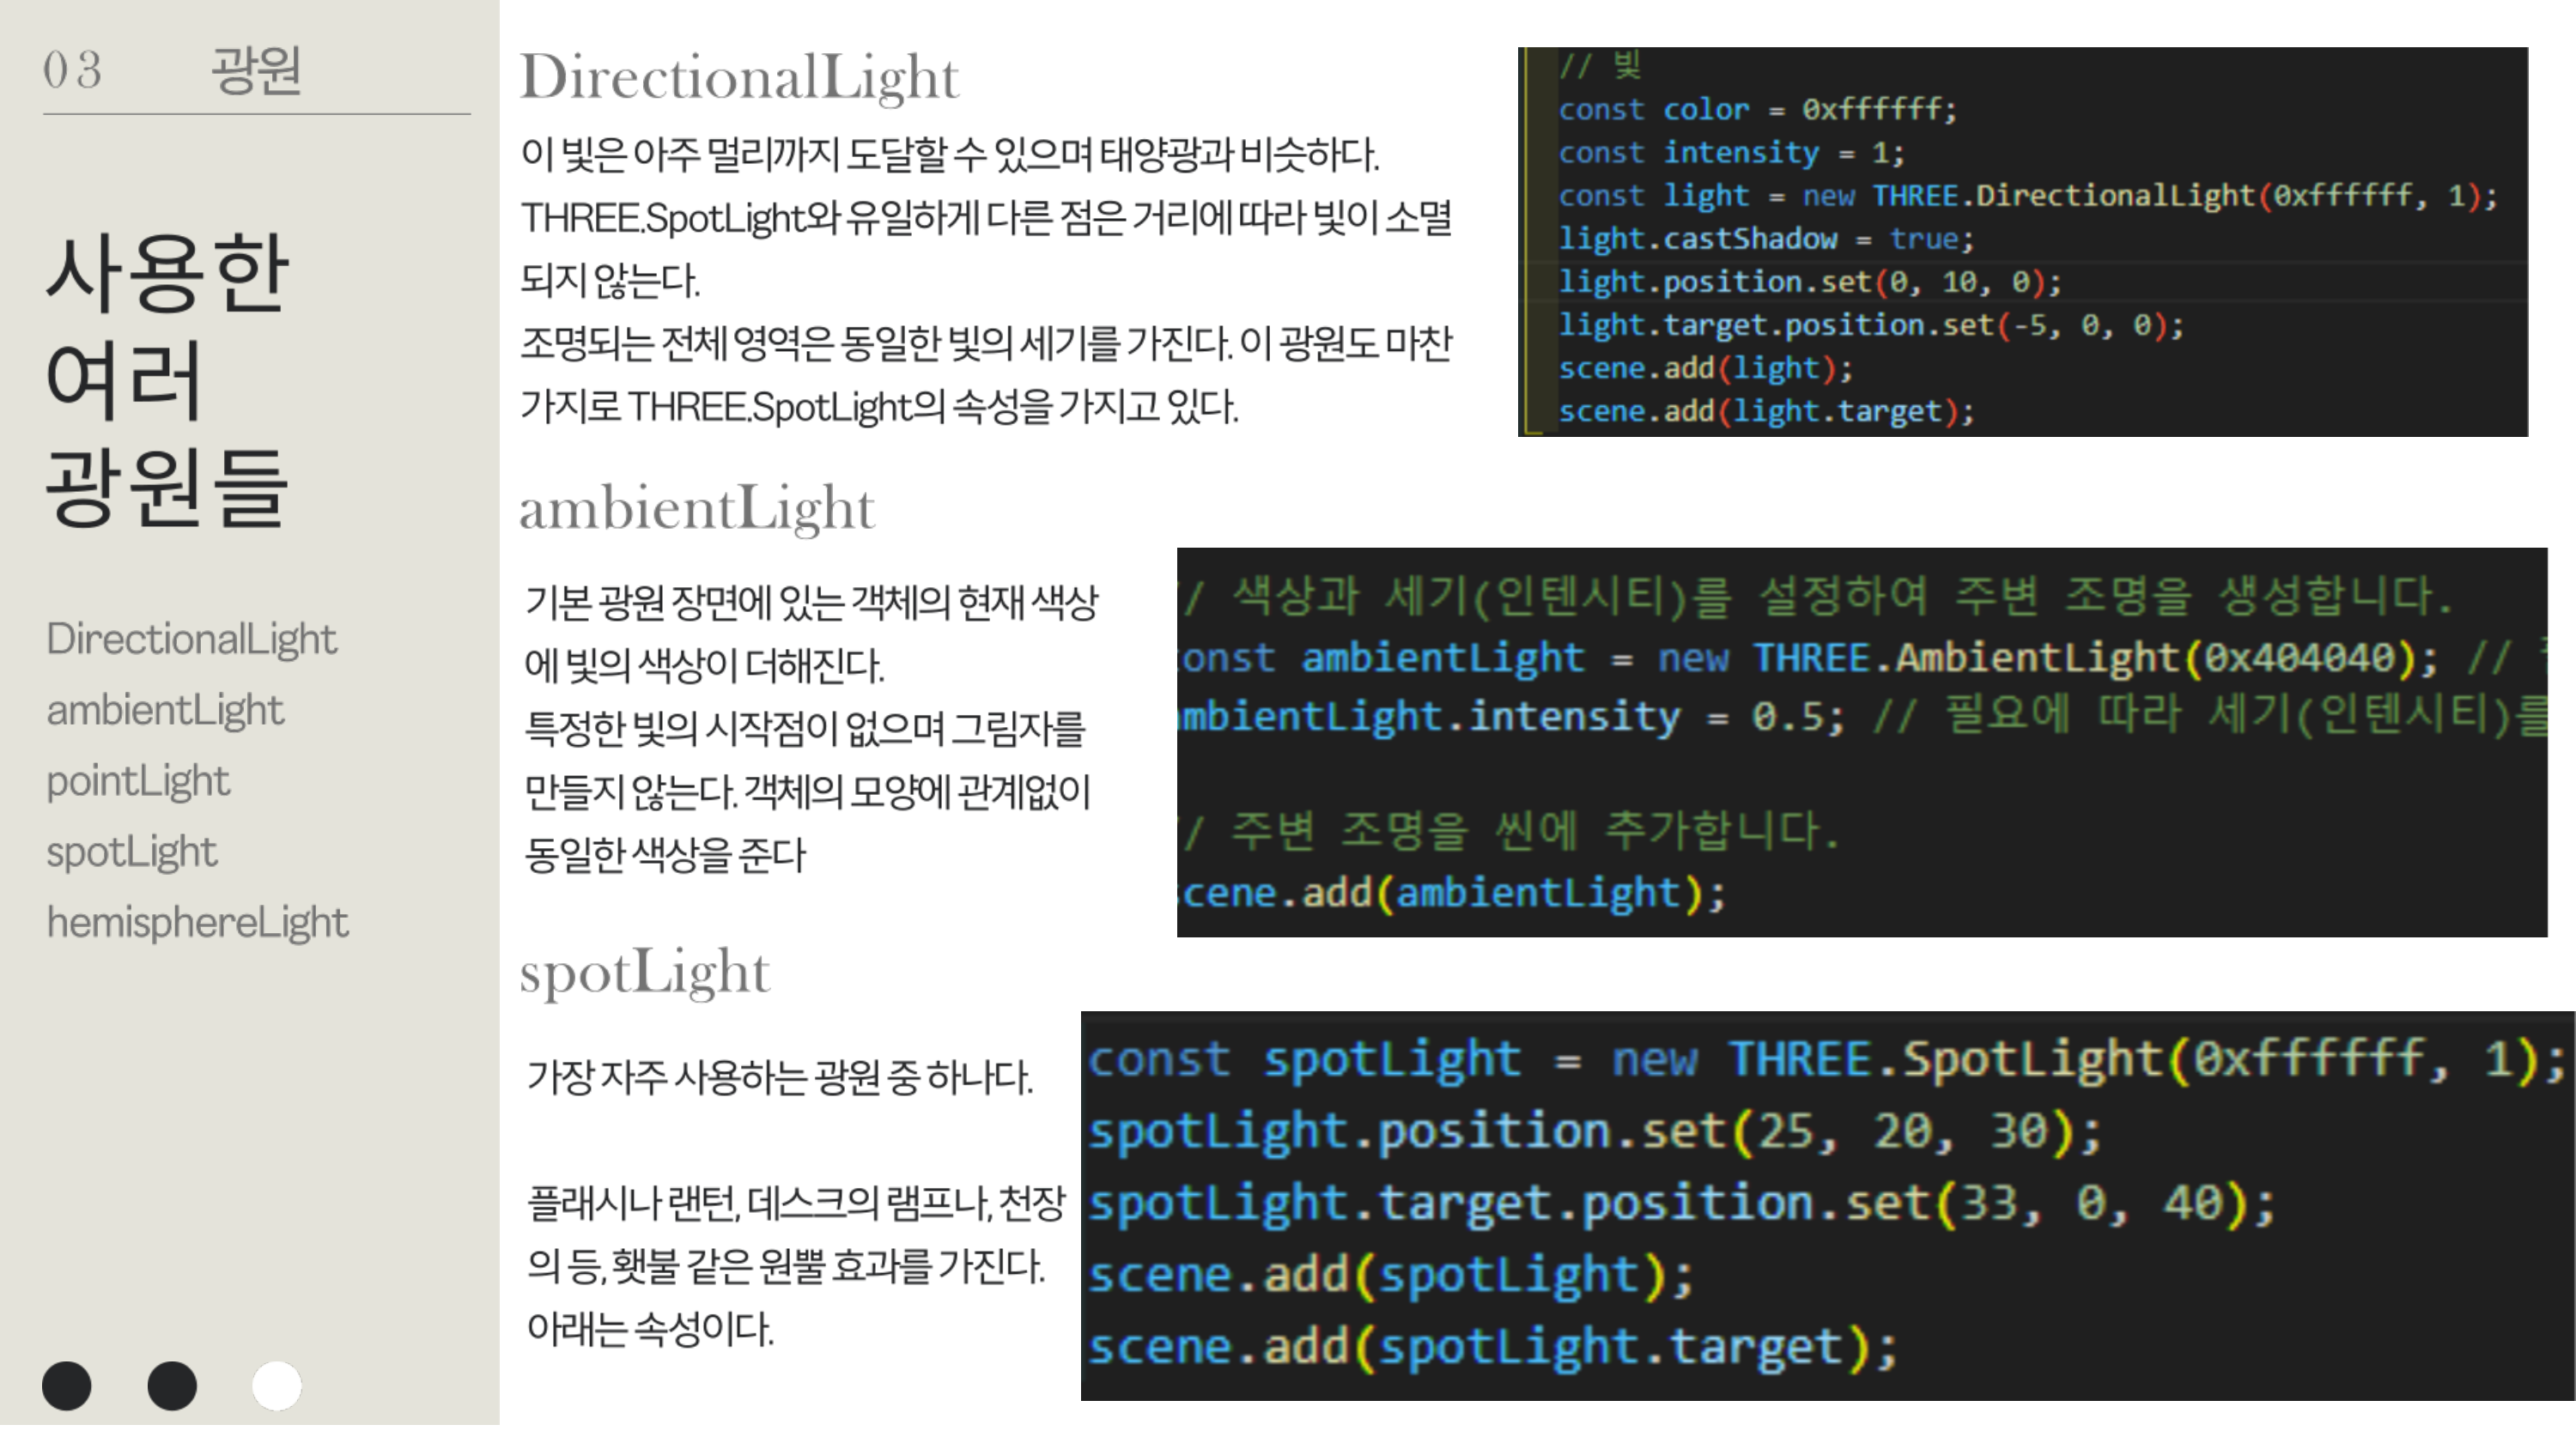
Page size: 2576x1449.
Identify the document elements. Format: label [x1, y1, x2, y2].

text_box [1081, 1010, 2576, 1401]
text_box [1518, 47, 2530, 438]
text_box [357, 112, 472, 116]
text_box [252, 1361, 303, 1412]
picture [26, 16, 158, 157]
picture [192, 4, 355, 155]
picture [13, 183, 424, 997]
text_box [147, 1361, 198, 1412]
text_box [1177, 547, 2549, 937]
text_box [42, 1361, 94, 1412]
picture [499, 0, 1497, 1391]
text_box [162, 112, 188, 116]
text_box [0, 0, 500, 1425]
